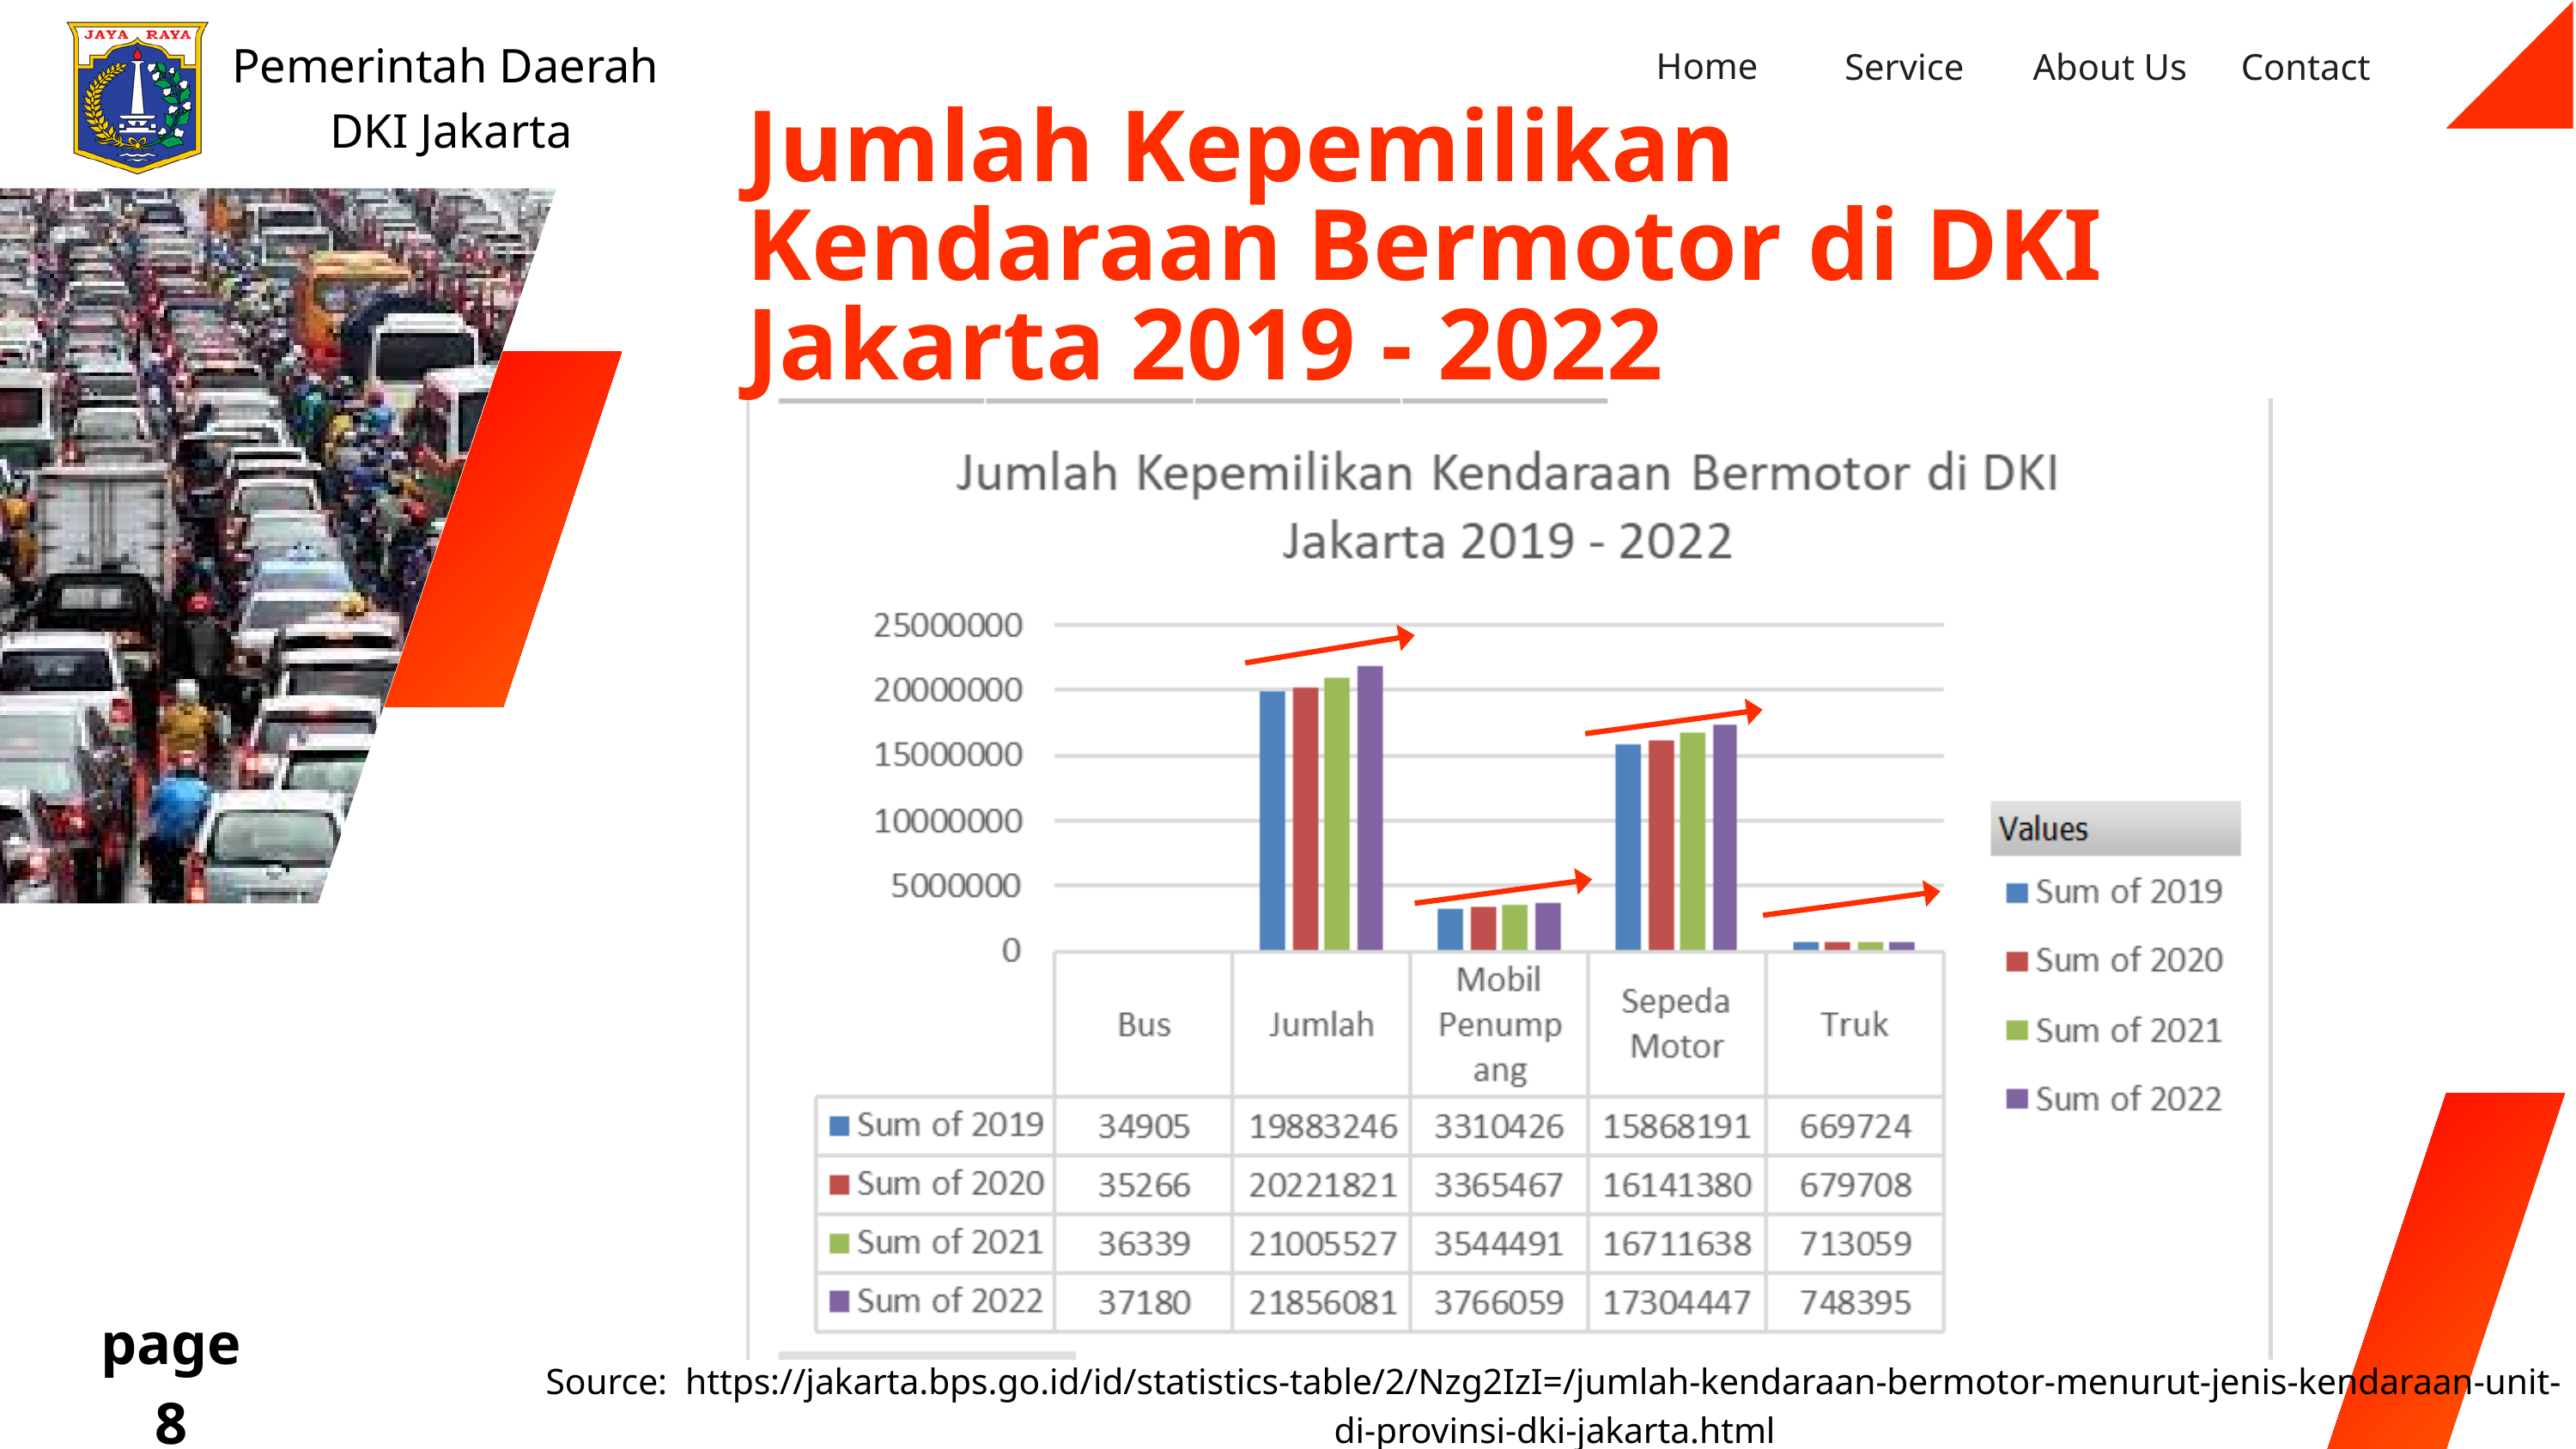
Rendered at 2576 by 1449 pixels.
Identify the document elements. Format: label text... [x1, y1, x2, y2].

text_box Service [1844, 37, 2012, 88]
text_box Source: https://jakarta.bps.go.id/id/statistics-table/2/Nzg2IzI=/jumlah-kendaraan-bermotor-menurut-jenis-kendaraan-unit-di-provinsi-dki-jakarta.html [545, 1352, 2323, 1449]
text_box Pemerintah Daerah DKI Jakarta [25, 27, 878, 157]
text_box page 8 [79, 1295, 263, 1449]
text_box Home [1656, 36, 1845, 87]
text_box About Us [2032, 37, 2273, 88]
text_box [1414, 871, 1593, 904]
text_box Jumlah Kepemilikan Kendaraan Bermotor di DKI Jakarta 2019 - 2022 [746, 101, 2273, 400]
text_box [1763, 883, 1941, 916]
text_box Contact [2273, 37, 2463, 88]
text_box [0, 19, 340, 177]
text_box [0, 188, 557, 904]
text_box [1245, 627, 1415, 664]
text_box [2445, 0, 2573, 129]
text_box [1585, 702, 1763, 734]
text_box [384, 351, 623, 707]
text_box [2327, 1093, 2566, 1449]
text_box [746, 400, 2273, 1352]
